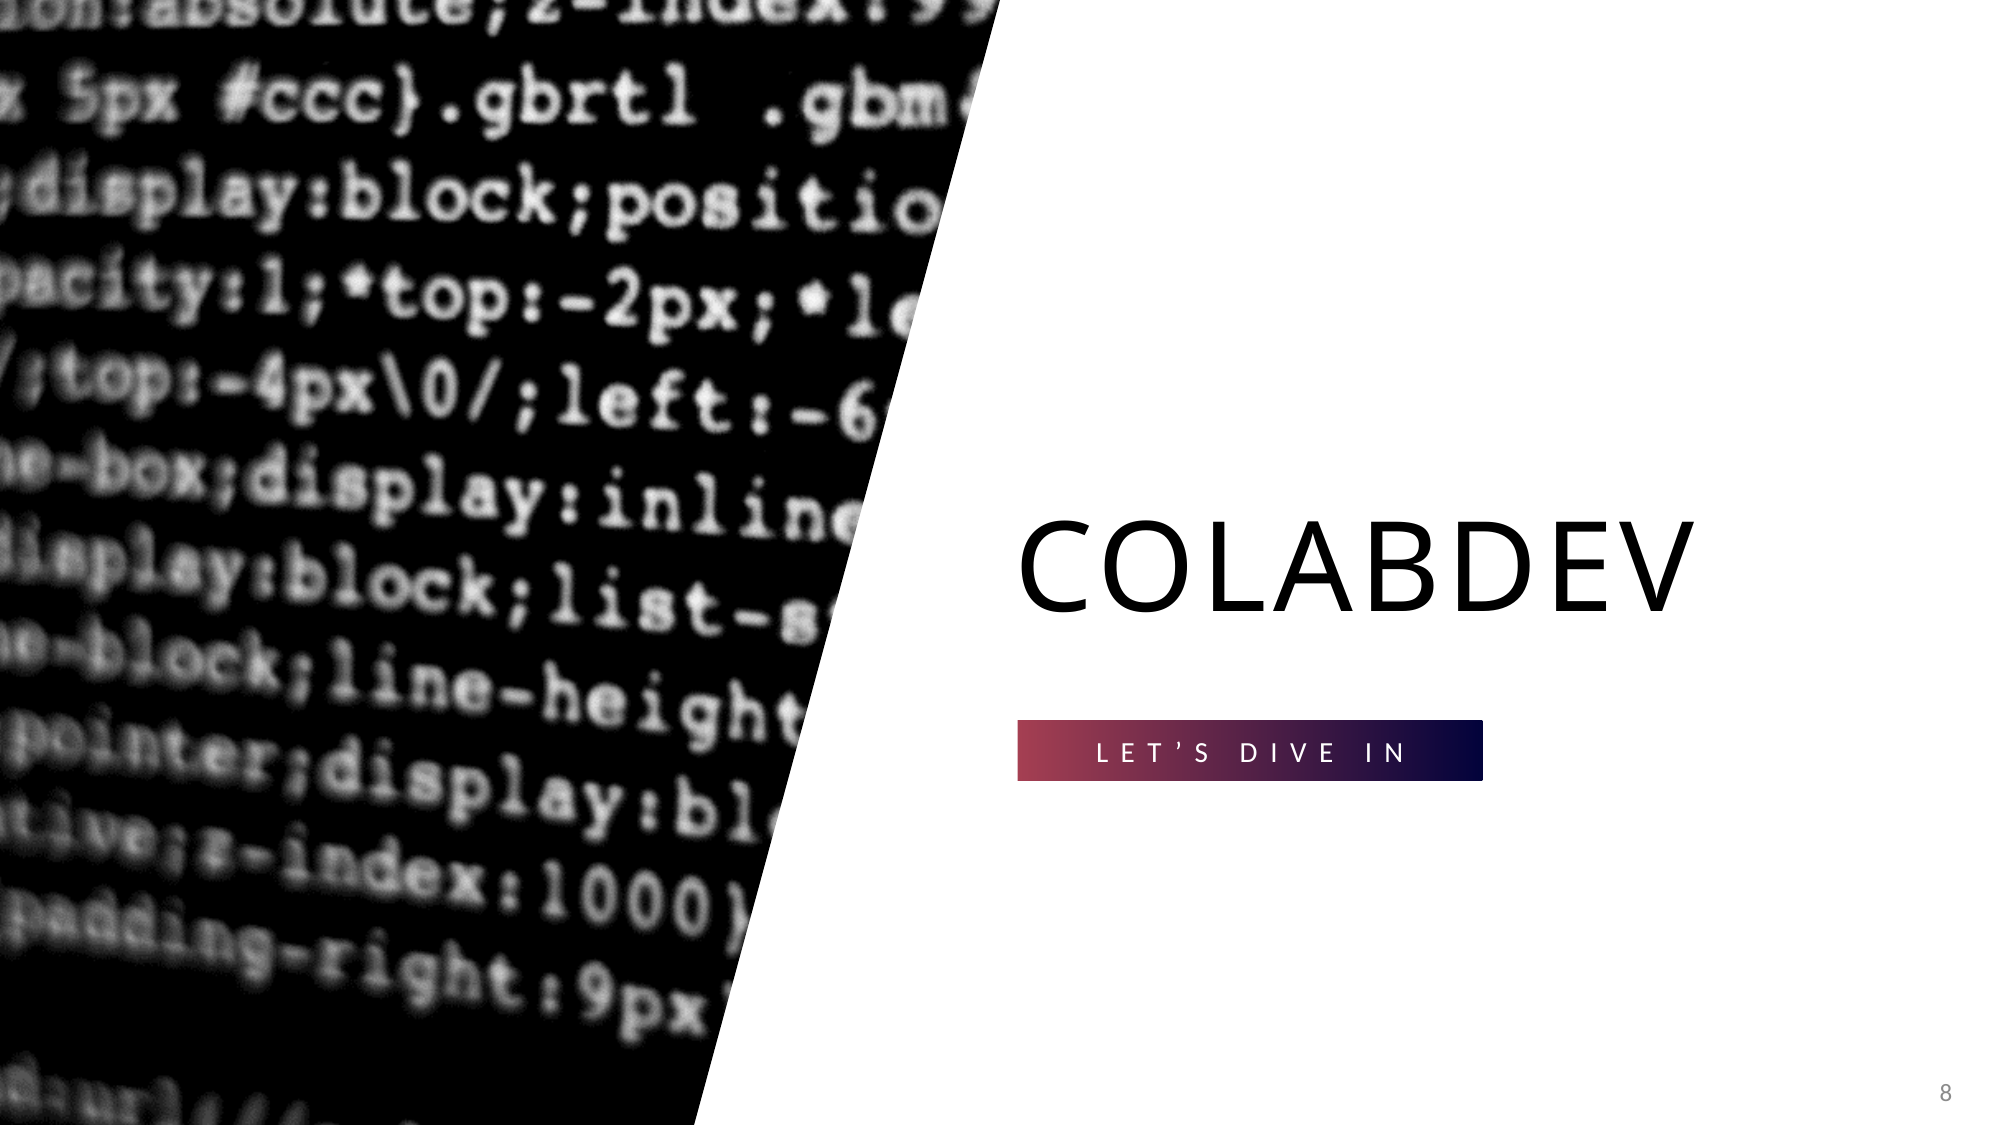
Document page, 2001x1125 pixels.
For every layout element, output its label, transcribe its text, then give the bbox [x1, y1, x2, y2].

slide_number 8 [1894, 1061, 1968, 1121]
picture [0, 0, 1000, 1125]
list Let’s Dive In [1017, 720, 1483, 781]
title ColabDEv [1000, 371, 1862, 644]
